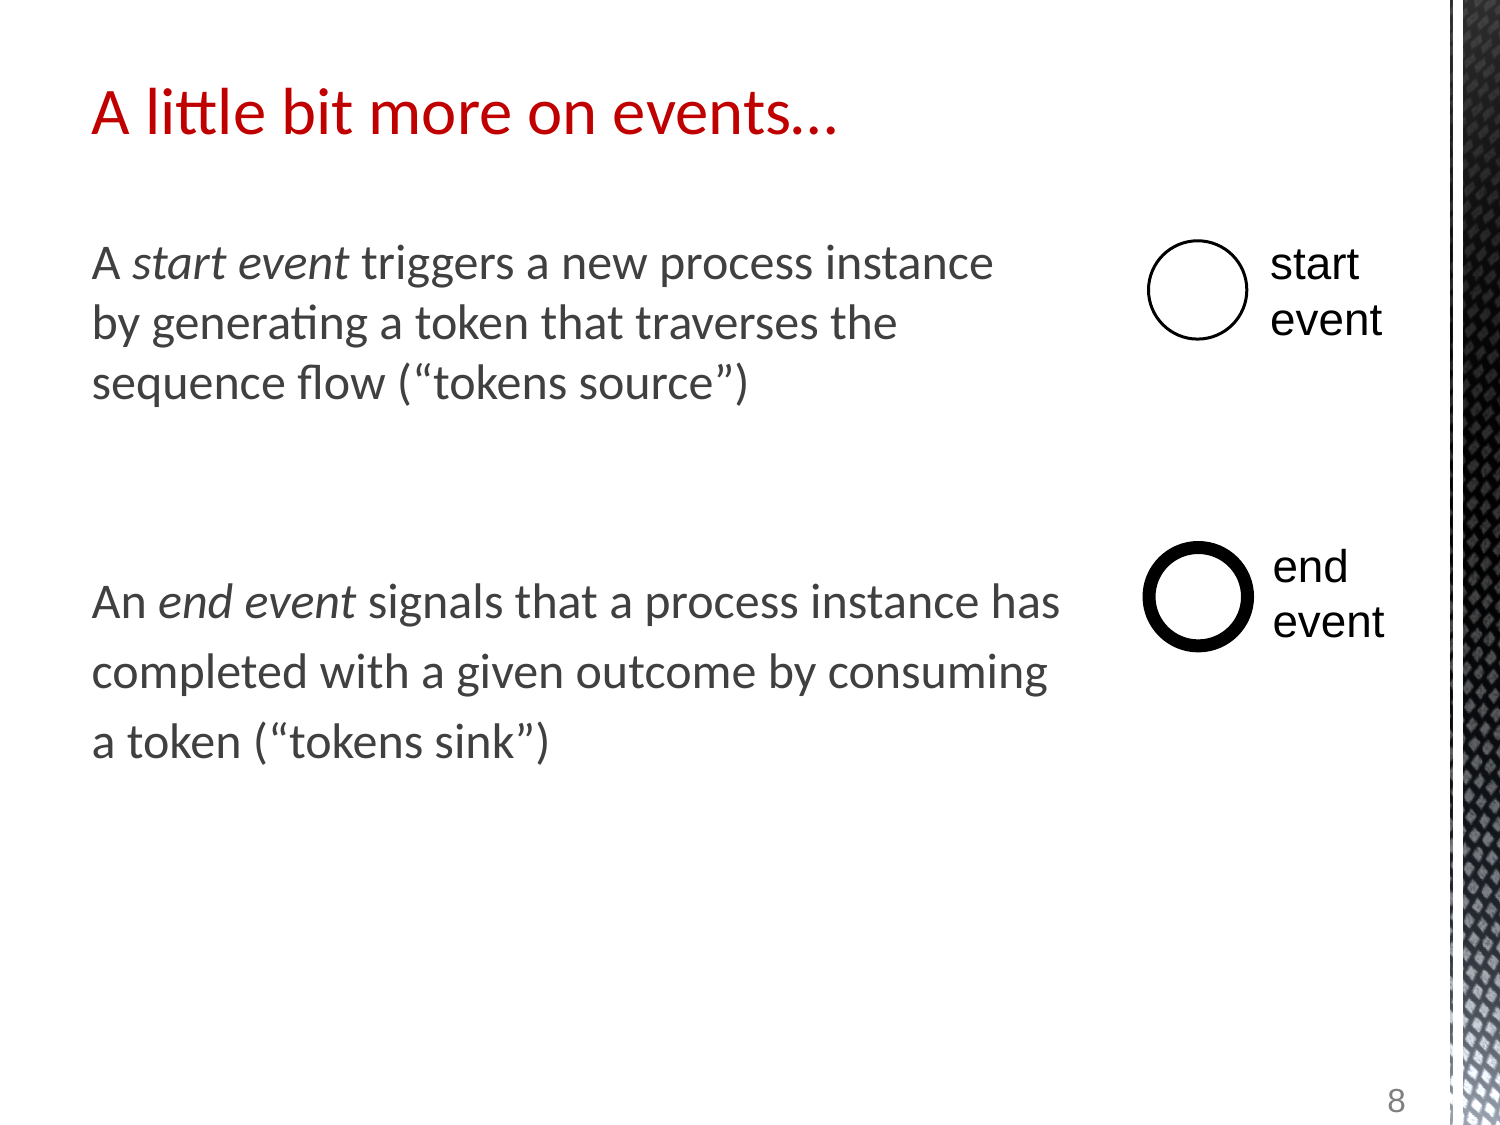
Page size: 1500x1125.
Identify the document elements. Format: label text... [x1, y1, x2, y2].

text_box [1143, 235, 1253, 345]
text_box end event [1257, 529, 1400, 654]
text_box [1139, 537, 1258, 656]
title A little bit more on events… [76, 42, 1400, 173]
list A start event triggers a new process instance by generating a token that traverses the sequence flow (“tokens source”) An end event signals that a process instance has completed with a given outcome by consuming a token (“tokens sink”) [76, 221, 1412, 1014]
picture [1447, 0, 1500, 1125]
text_box start event [1255, 226, 1398, 352]
slide_number 8 [1352, 1086, 1441, 1112]
